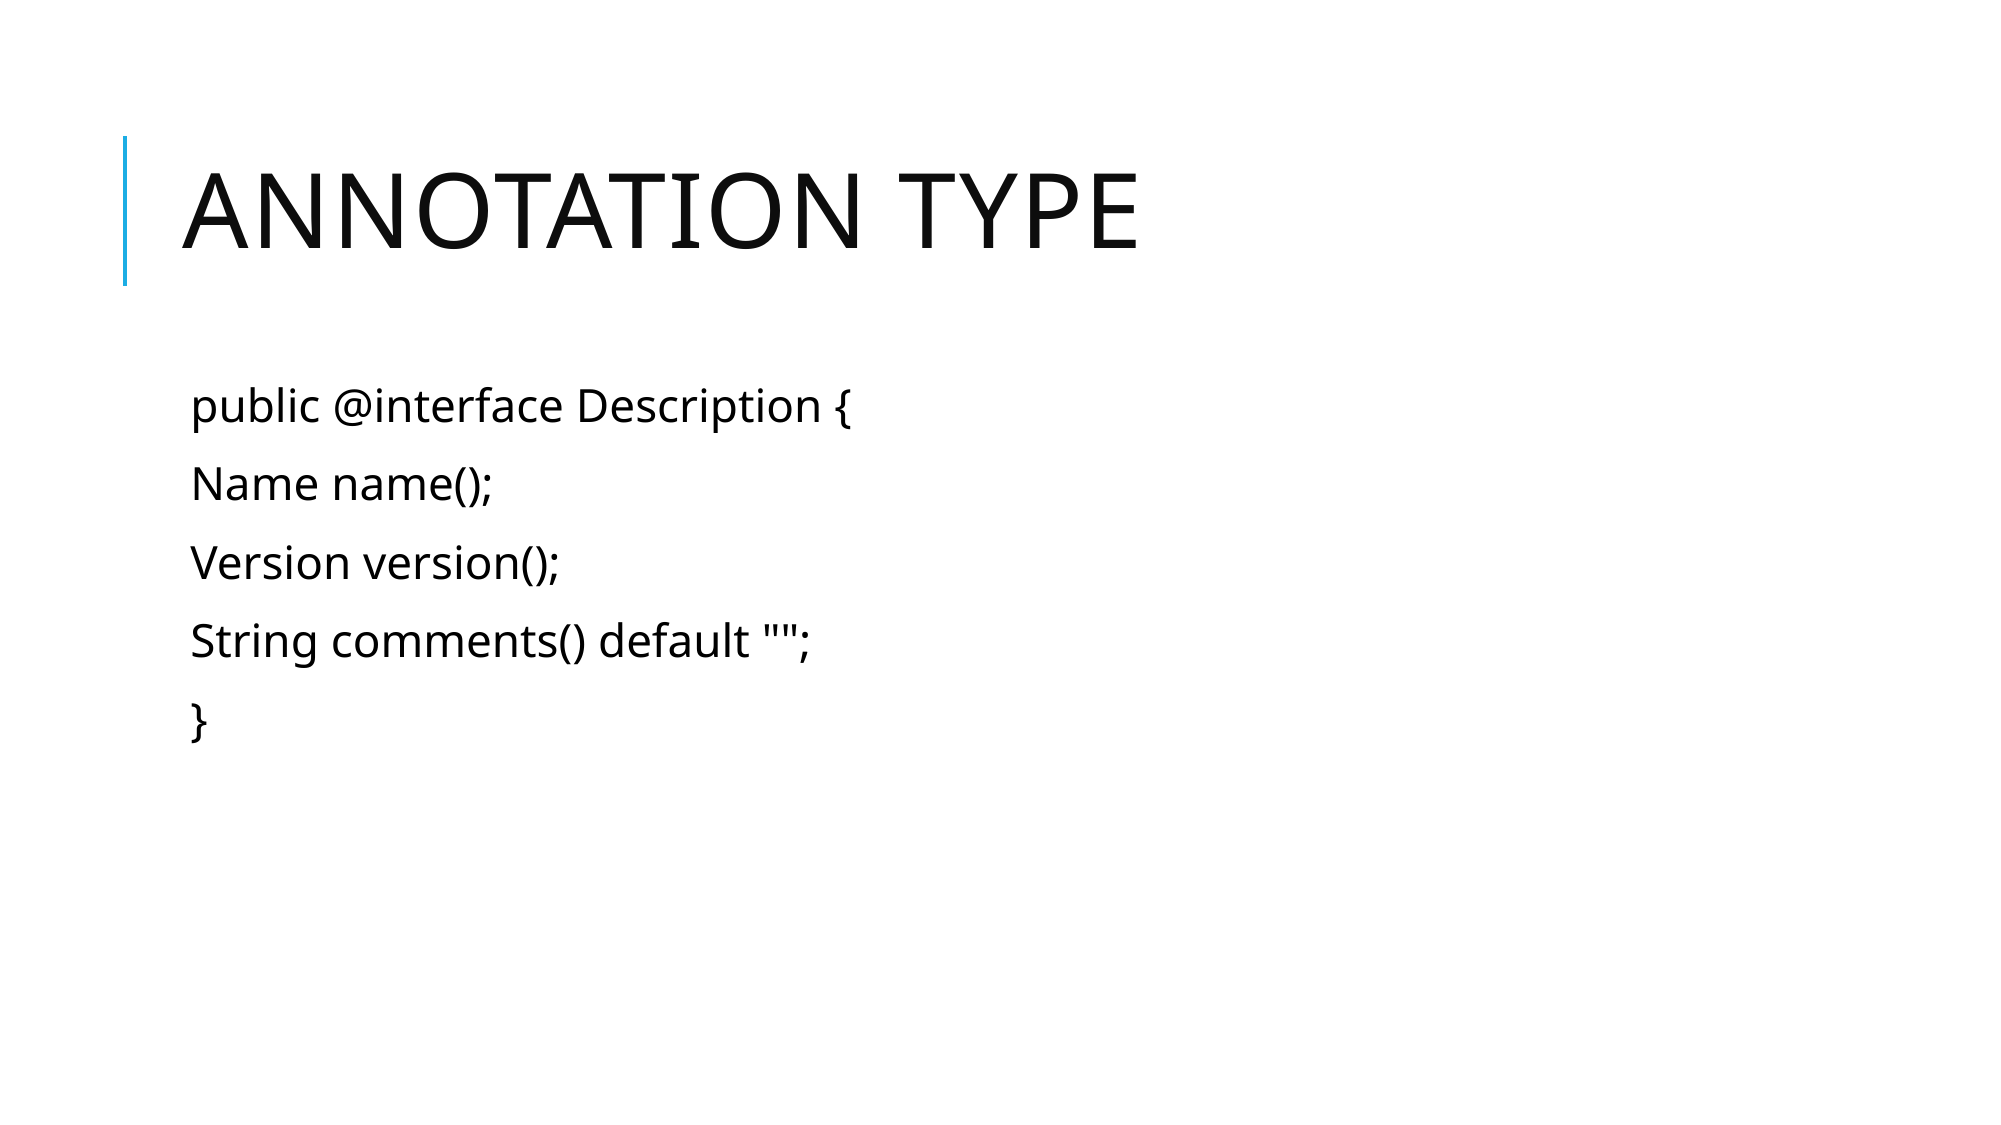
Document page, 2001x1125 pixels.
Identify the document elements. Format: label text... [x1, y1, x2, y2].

list public @interface Description { Name name(); Version version(); String comments() default ""; } [168, 375, 1763, 1035]
title Annotation Type [168, 96, 1763, 342]
